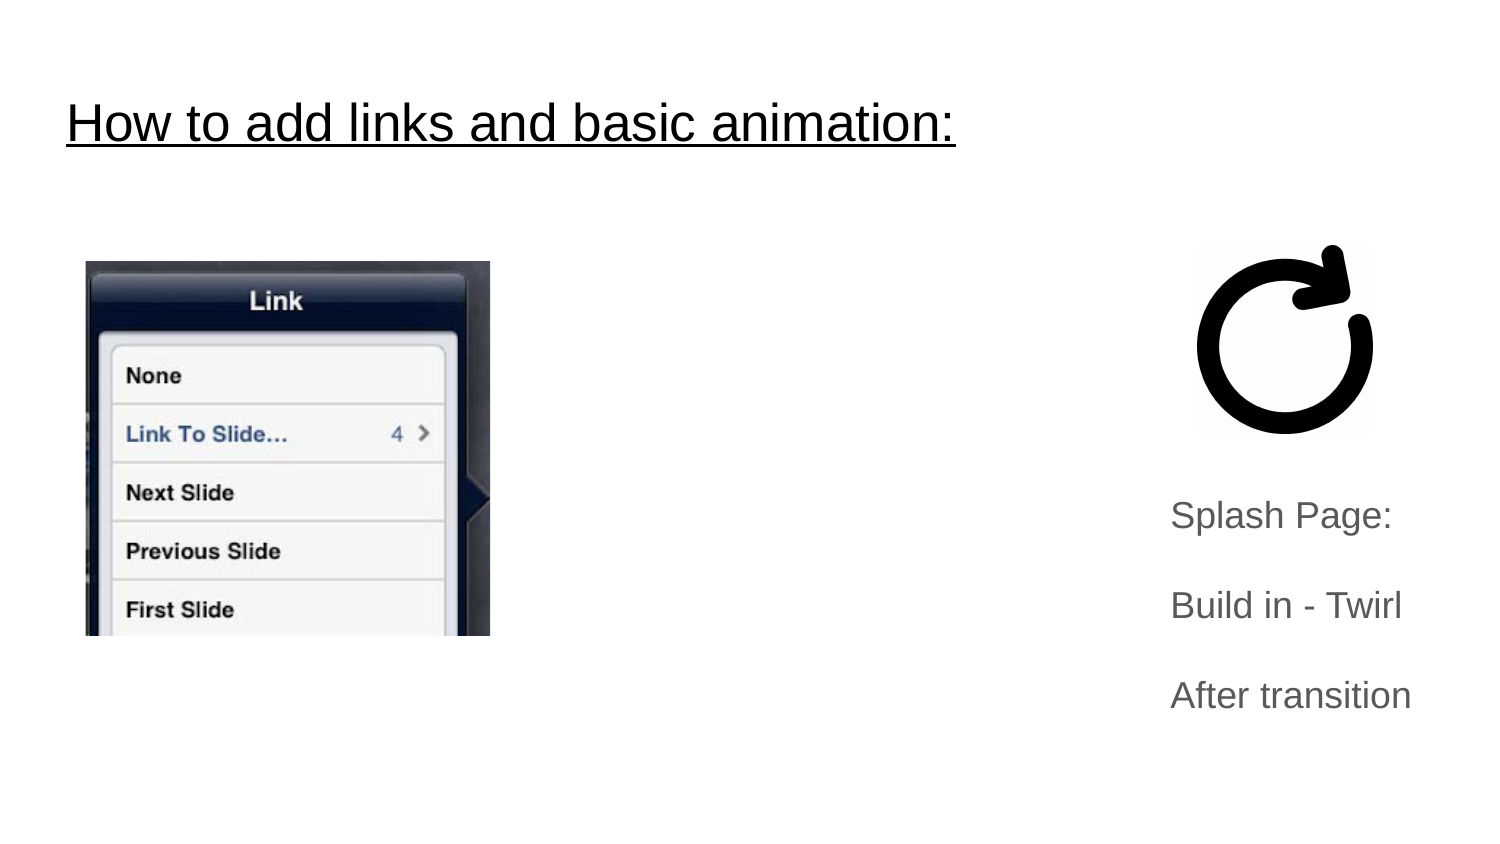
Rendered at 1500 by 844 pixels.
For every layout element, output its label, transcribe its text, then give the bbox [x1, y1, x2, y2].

picture [85, 261, 491, 636]
title How to add links and basic animation: [51, 72, 1449, 167]
picture [1197, 244, 1373, 434]
text_box Splash Page: Build in - Twirl After transition [1155, 476, 1500, 603]
